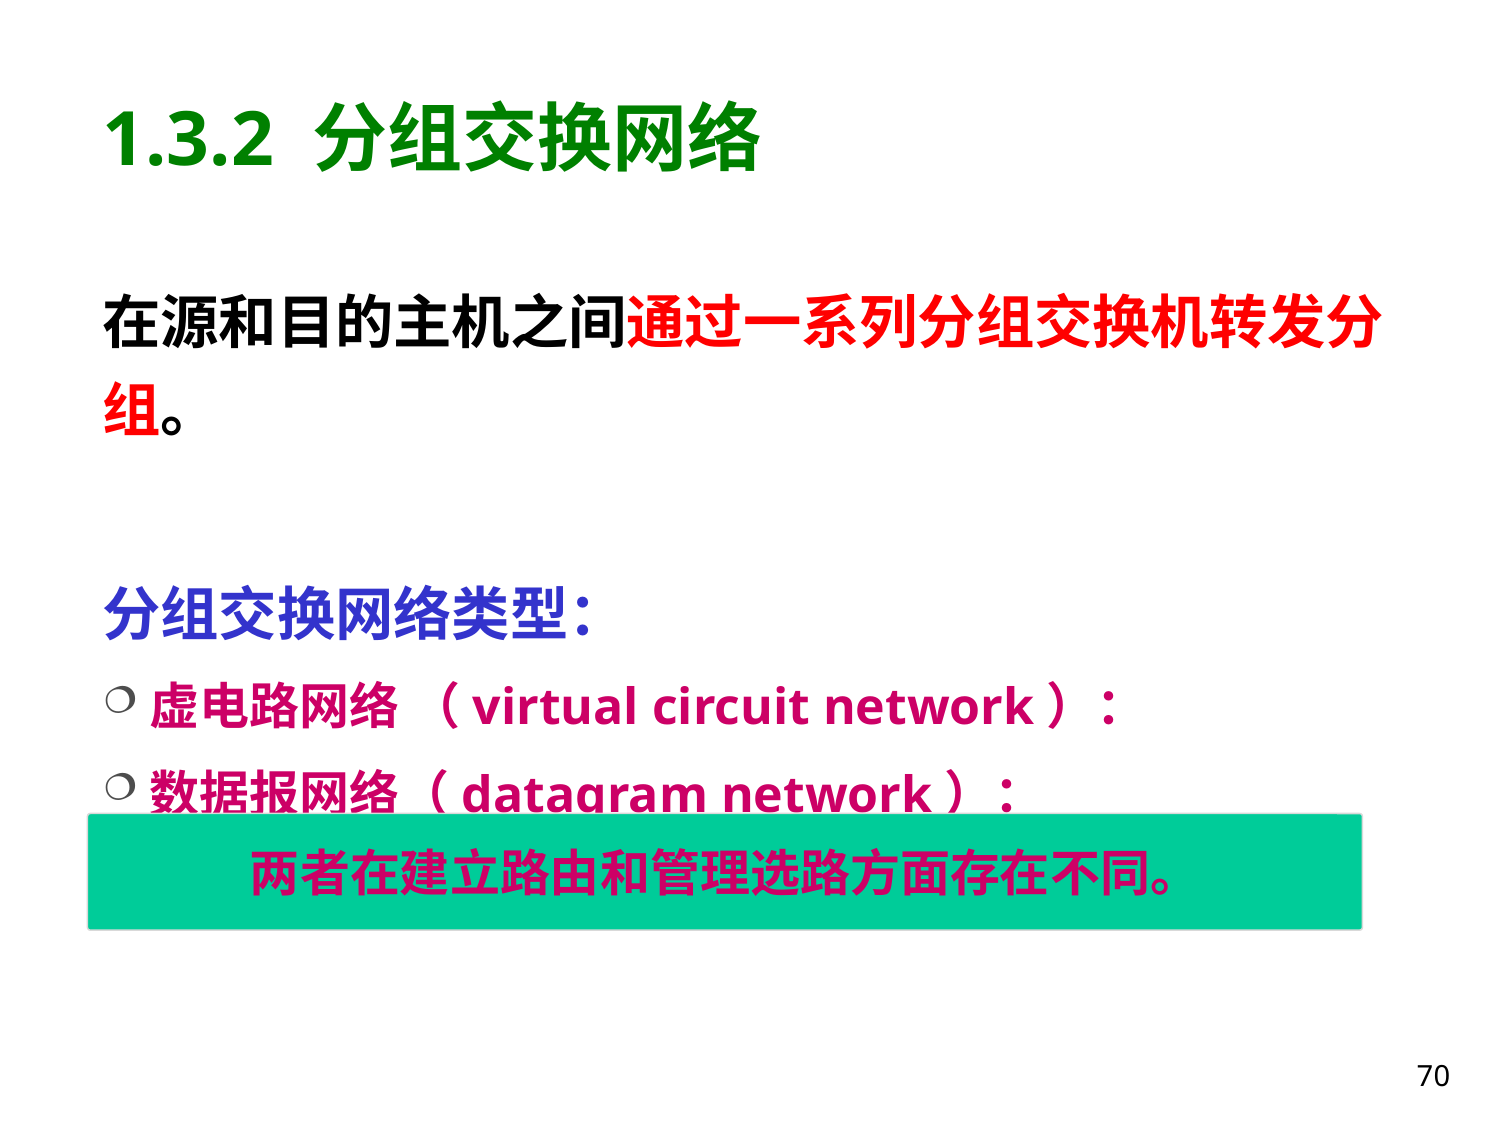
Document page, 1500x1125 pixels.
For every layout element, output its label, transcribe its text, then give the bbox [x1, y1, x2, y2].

list 在源和目的主机之间通过一系列分组交换机转发分组。 分组交换网络类型： 虚电路网络 （virtual circuit network）： 数据报网络（datagram network）： [87, 260, 1405, 959]
text_box 两者在建立路由和管理选路方面存在不同。 [87, 813, 1363, 931]
slide_number 70 [1362, 1050, 1466, 1125]
title 1.3.2 分组交换网络 [87, 67, 1466, 204]
